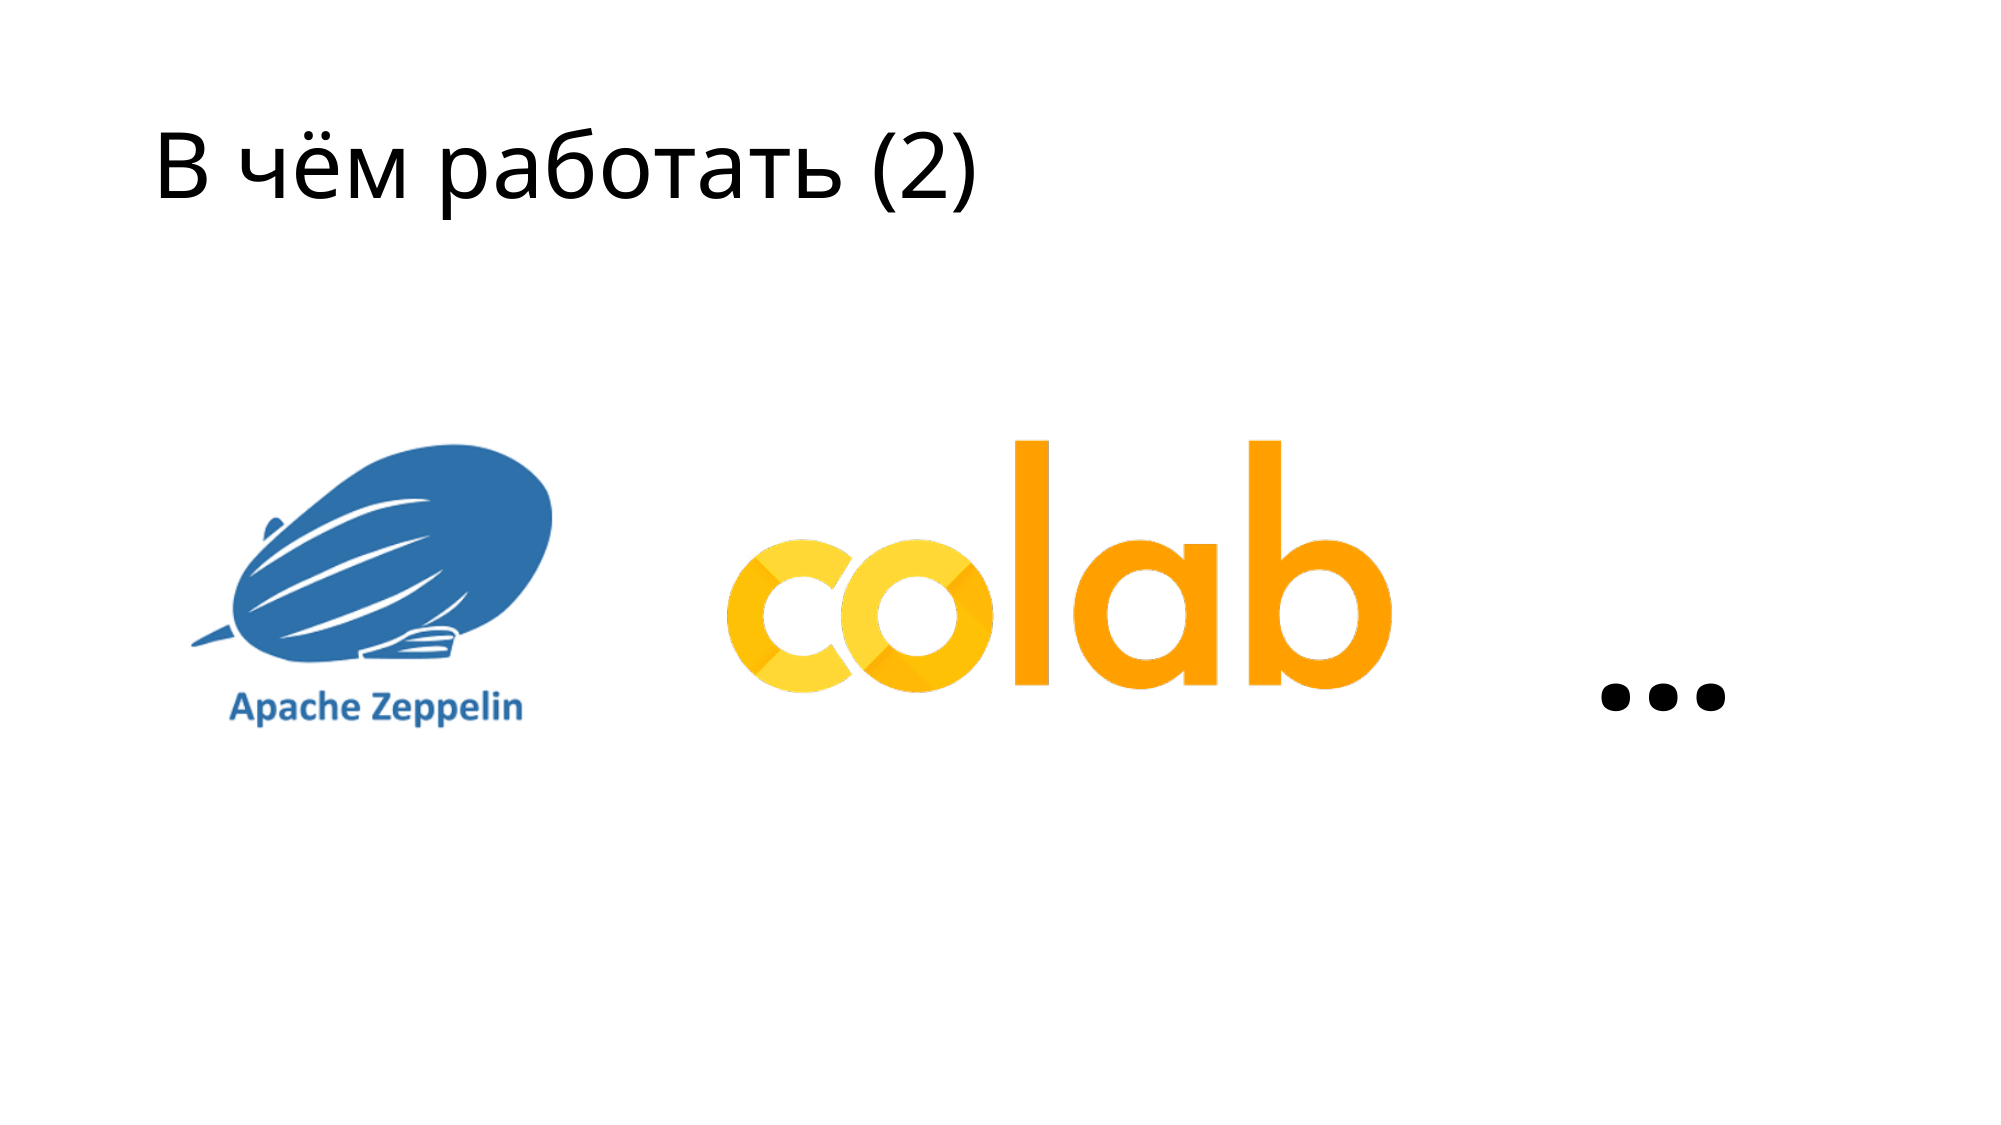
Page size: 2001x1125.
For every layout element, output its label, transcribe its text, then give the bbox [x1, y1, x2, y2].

picture [188, 407, 565, 747]
picture [633, 388, 1485, 765]
text_box … [1577, 546, 1820, 764]
title В чём работать (2) [137, 59, 1863, 278]
